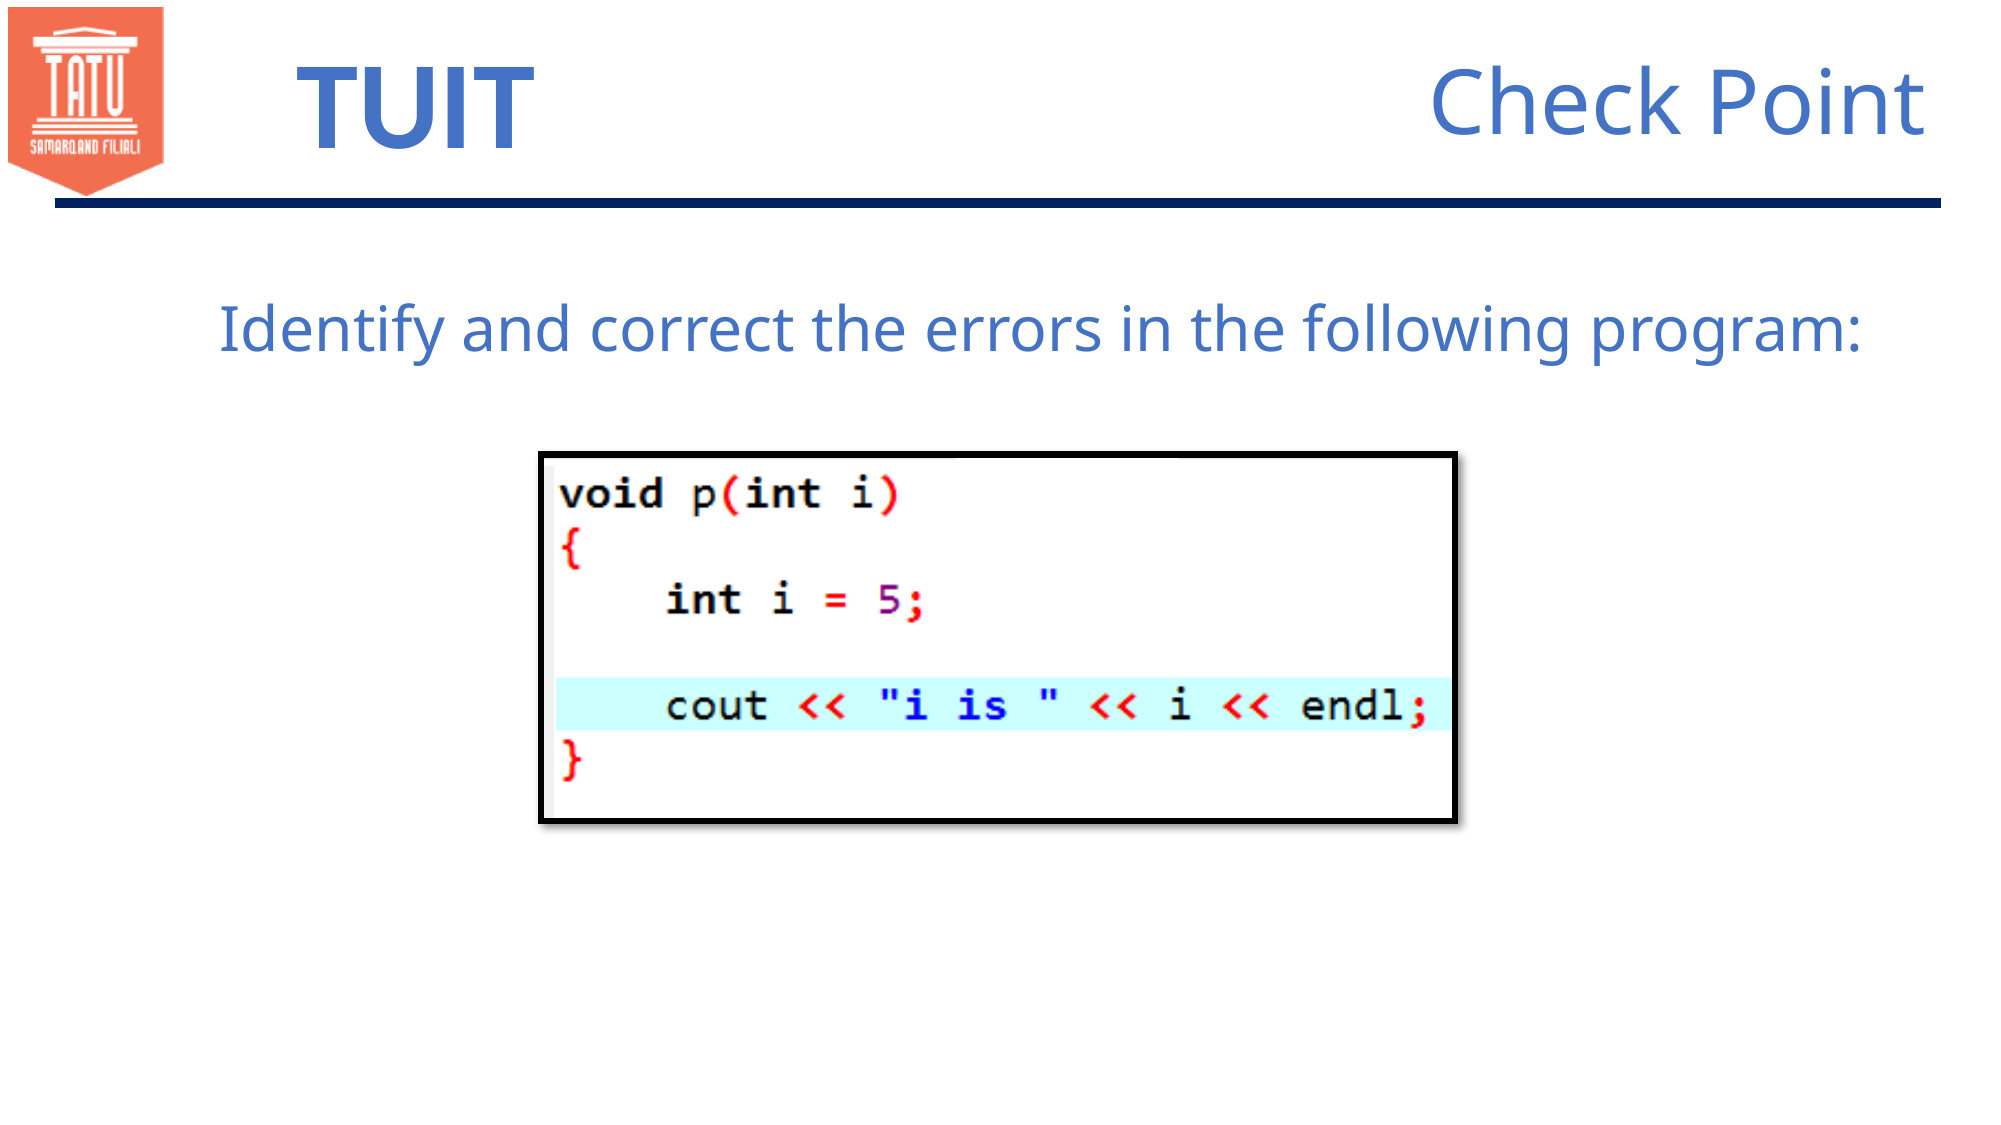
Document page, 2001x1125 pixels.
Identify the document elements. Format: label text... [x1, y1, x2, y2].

text_box TUIT [281, 39, 571, 162]
text_box Check Point [716, 48, 1942, 162]
picture [8, 7, 164, 196]
picture [544, 457, 1452, 818]
text_box Identify and correct the errors in the following program: [54, 244, 1910, 458]
